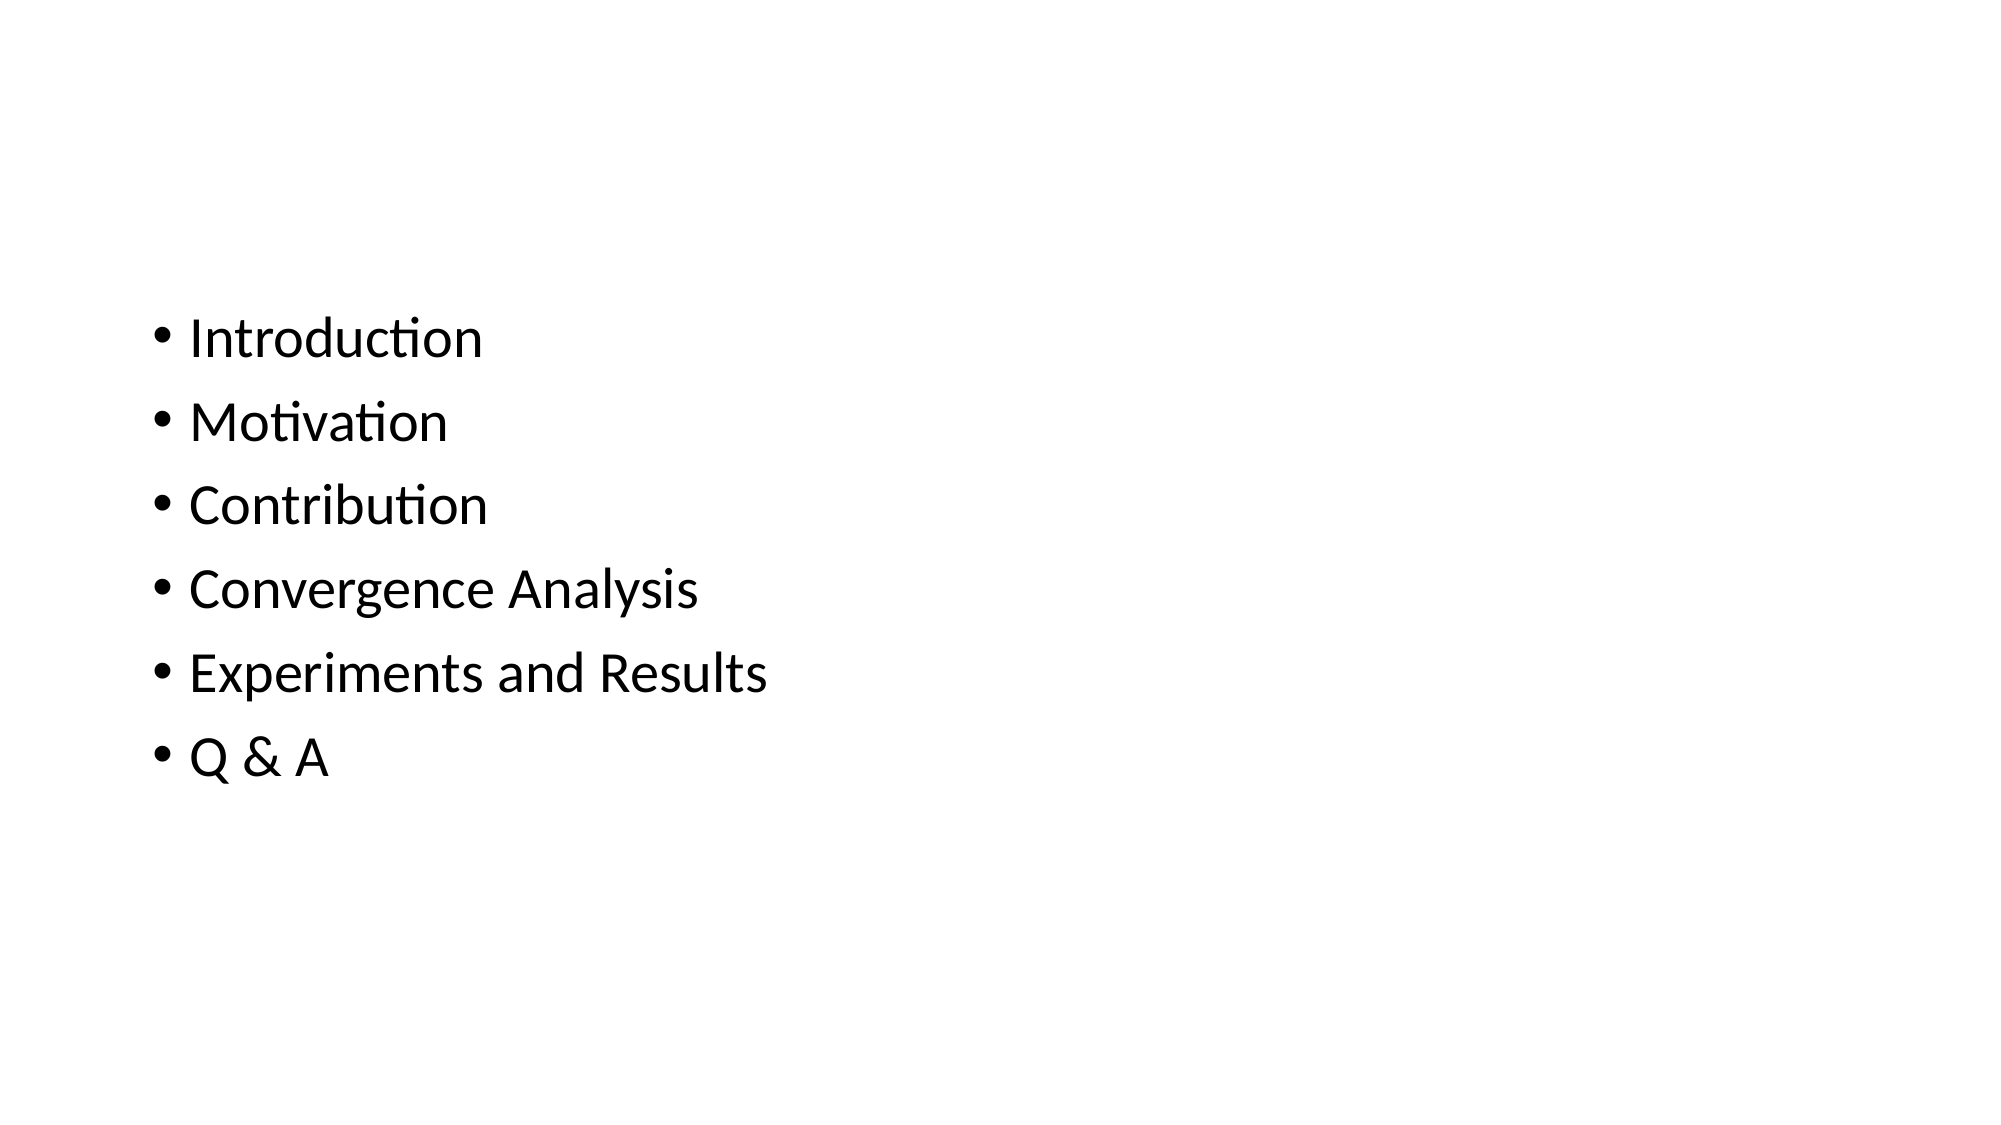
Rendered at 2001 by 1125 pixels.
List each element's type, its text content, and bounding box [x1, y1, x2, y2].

list Introduction Motivation Contribution Convergence Analysis Experiments and Results Q & A [137, 299, 1863, 1014]
